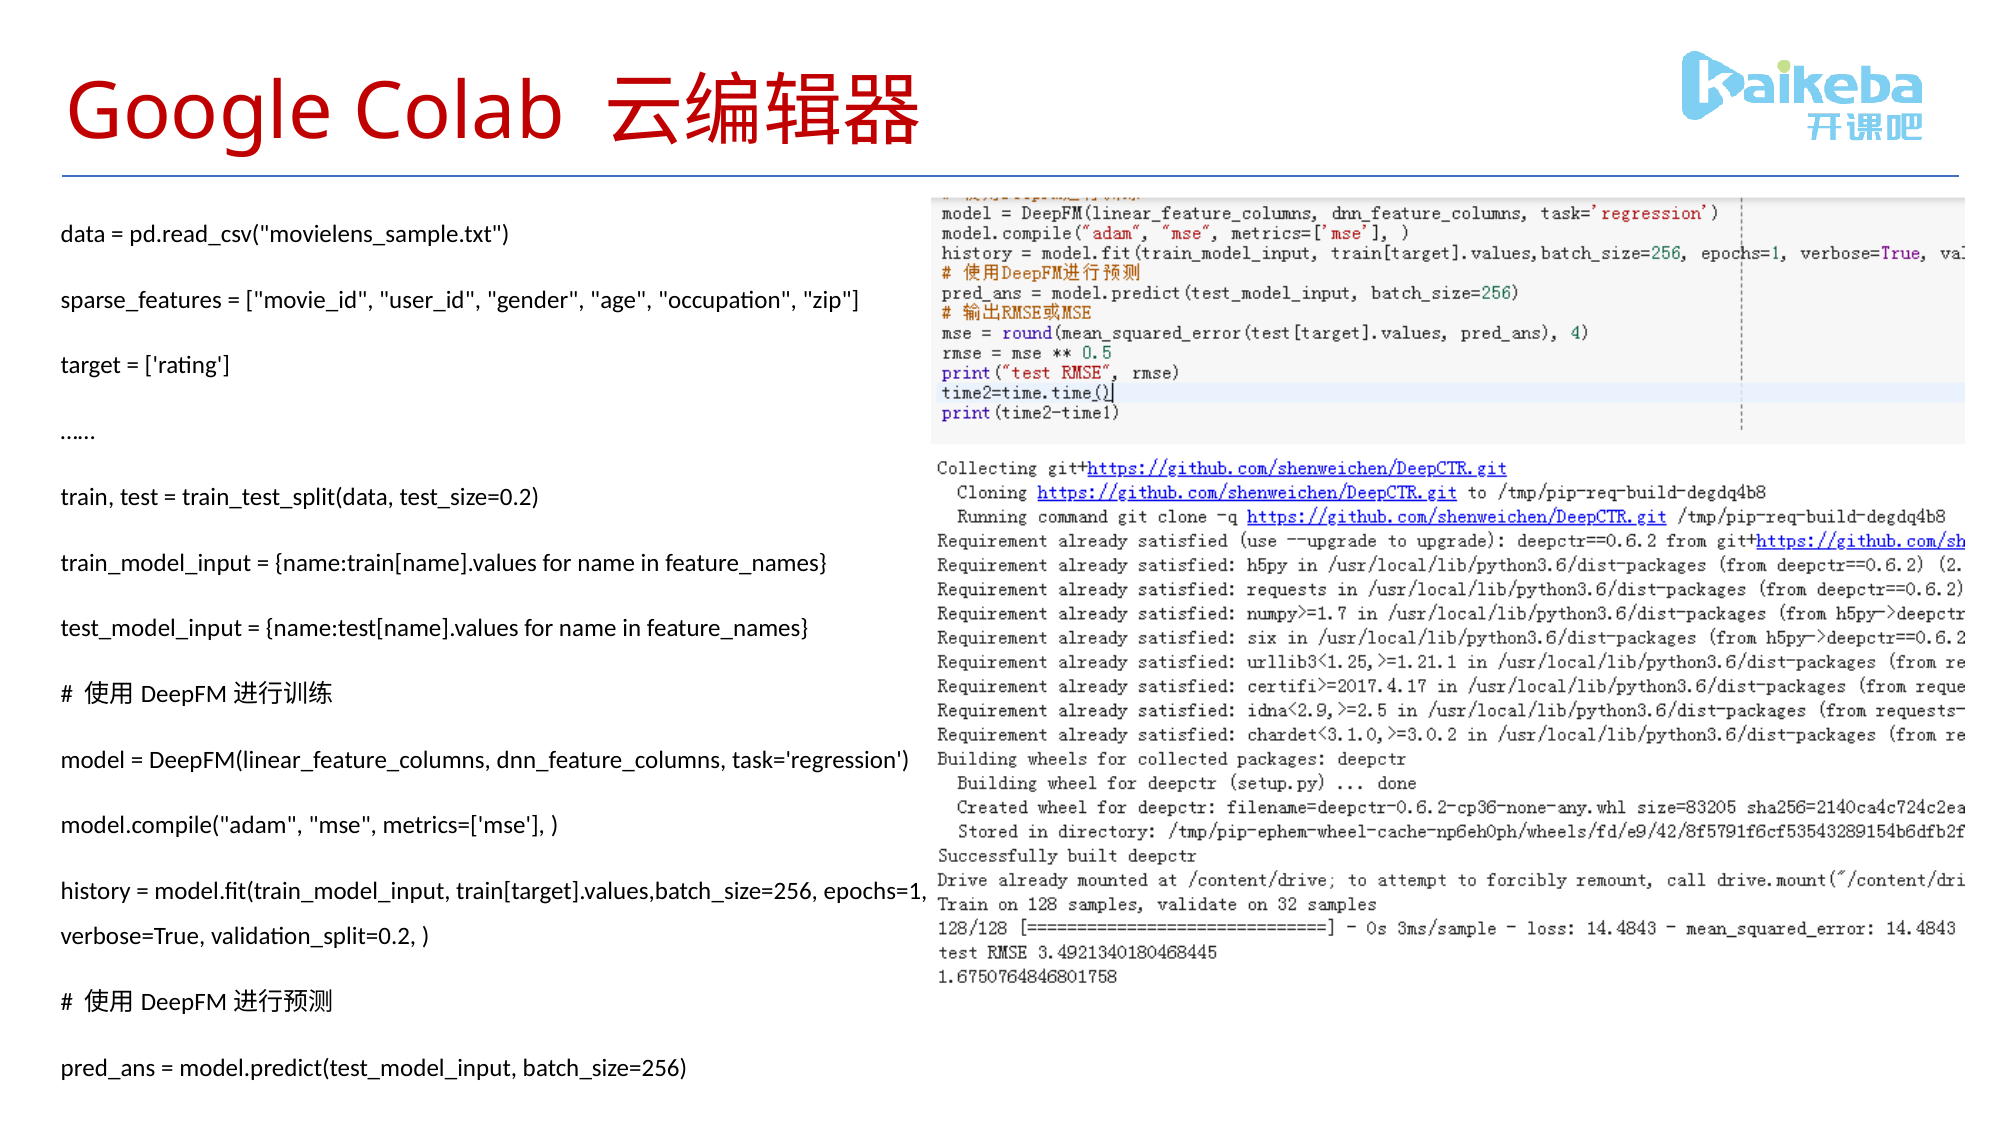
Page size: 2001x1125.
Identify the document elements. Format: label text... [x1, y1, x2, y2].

text_box data = pd.read_csv("movielens_sample.txt") sparse_features = ["movie_id", "user_id", "gender", "age", "occupation", "zip"] target = ['rating'] …… train, test = train_test_split(data, test_size=0.2) train_model_input = {name:train[name].values for name in feature_names} test_model_input = {name:test[name].values for name in feature_names} # 使用DeepFM进行训练 model = DeepFM(linear_feature_columns, dnn_feature_columns, task='regression') model.compile("adam", "mse", metrics=['mse'], ) history = model.fit(train_model_input, train[target].values,batch_size=256, epochs=1, verbose=True, validation_split=0.2, ) # 使用DeepFM进行预测 pred_ans = model.predict(test_model_input, batch_size=256) [53, 195, 955, 1079]
picture [931, 194, 1965, 994]
title Google Colab 云编辑器 [57, 59, 1728, 167]
title Thank You Using data to solve problems [1653, 21, 1950, 167]
